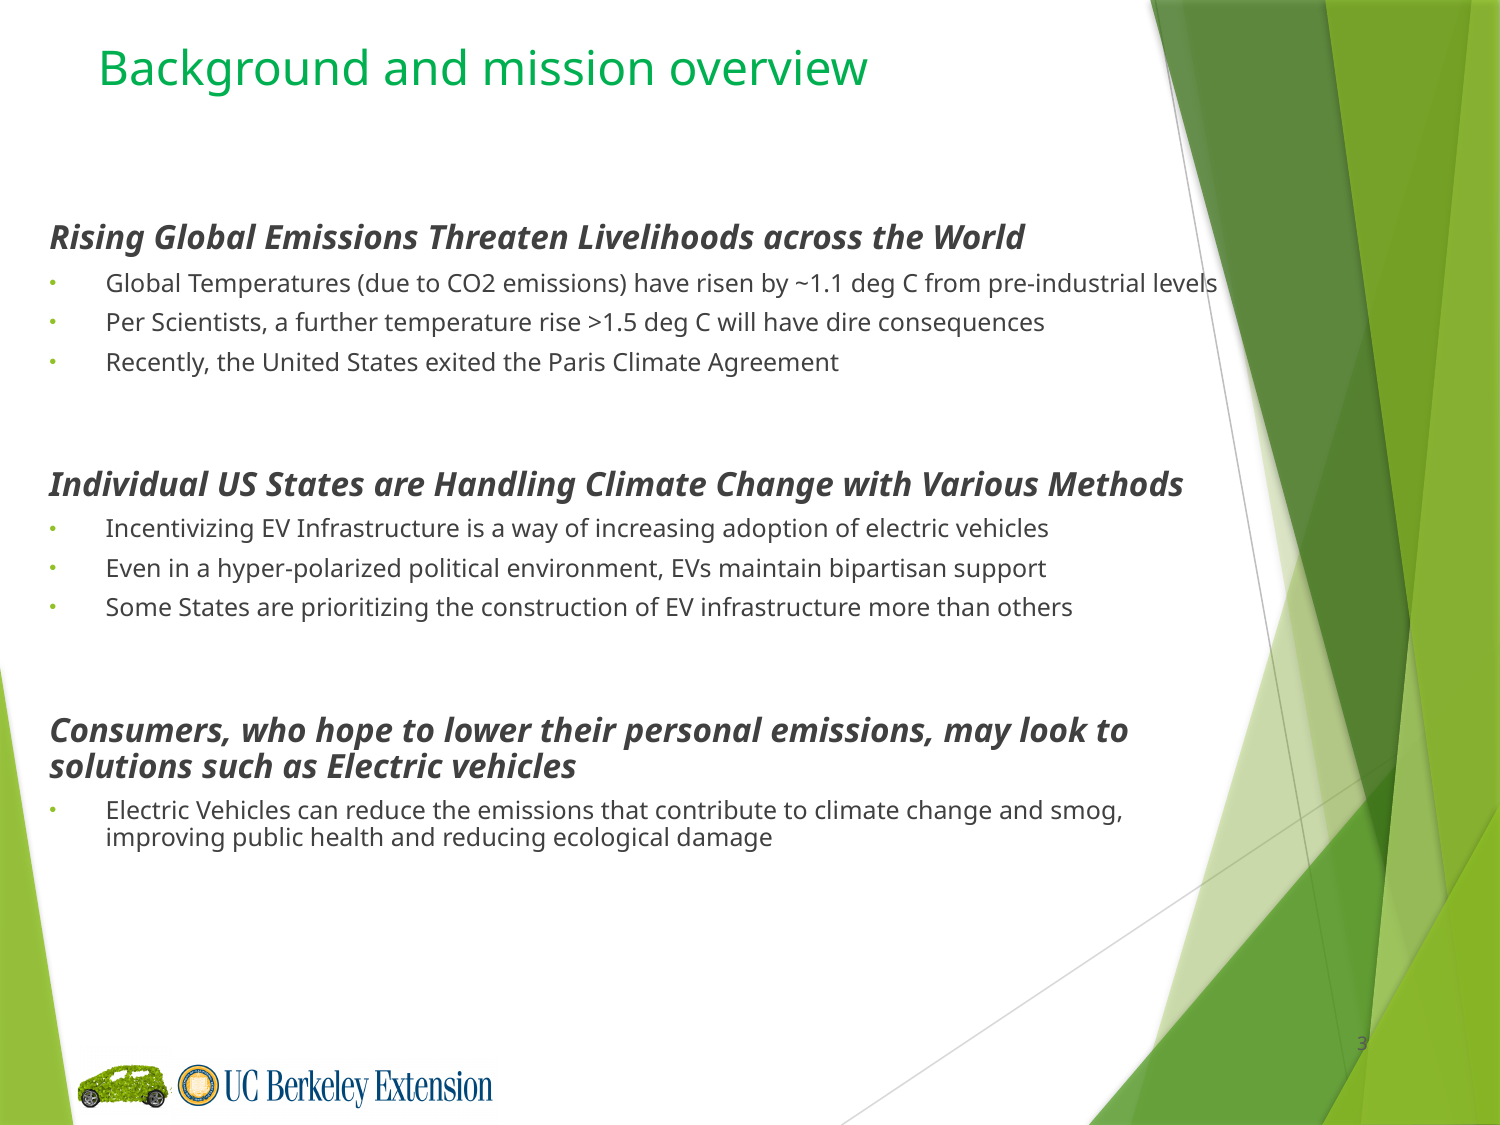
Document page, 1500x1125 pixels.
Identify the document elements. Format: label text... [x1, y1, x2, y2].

picture [77, 1043, 499, 1125]
list Rising Global Emissions Threaten Livelihoods across the World Global Temperatures (due to CO2 emissions) have risen by ~1.1 deg C from pre-industrial levels Per Scientists, a further temperature rise >1.5 deg C will have dire consequences Recently, the United States exited the Paris Climate Agreement Individual US States are Handling Climate Change with Various Methods Incentivizing EV Infrastructure is a way of increasing adoption of electric vehicles Even in a hyper-polarized political environment, EVs maintain bipartisan support Some States are prioritizing the construction of EV infrastructure more than others Consumers, who hope to lower their personal emissions, may look to solutions such as Electric vehicles Electric Vehicles can reduce the emissions that contribute to climate change and smog, improving public health and reducing ecological damage [34, 167, 1267, 1005]
slide_number 3 [1298, 1014, 1383, 1075]
title Background and mission overview [82, 17, 1153, 115]
